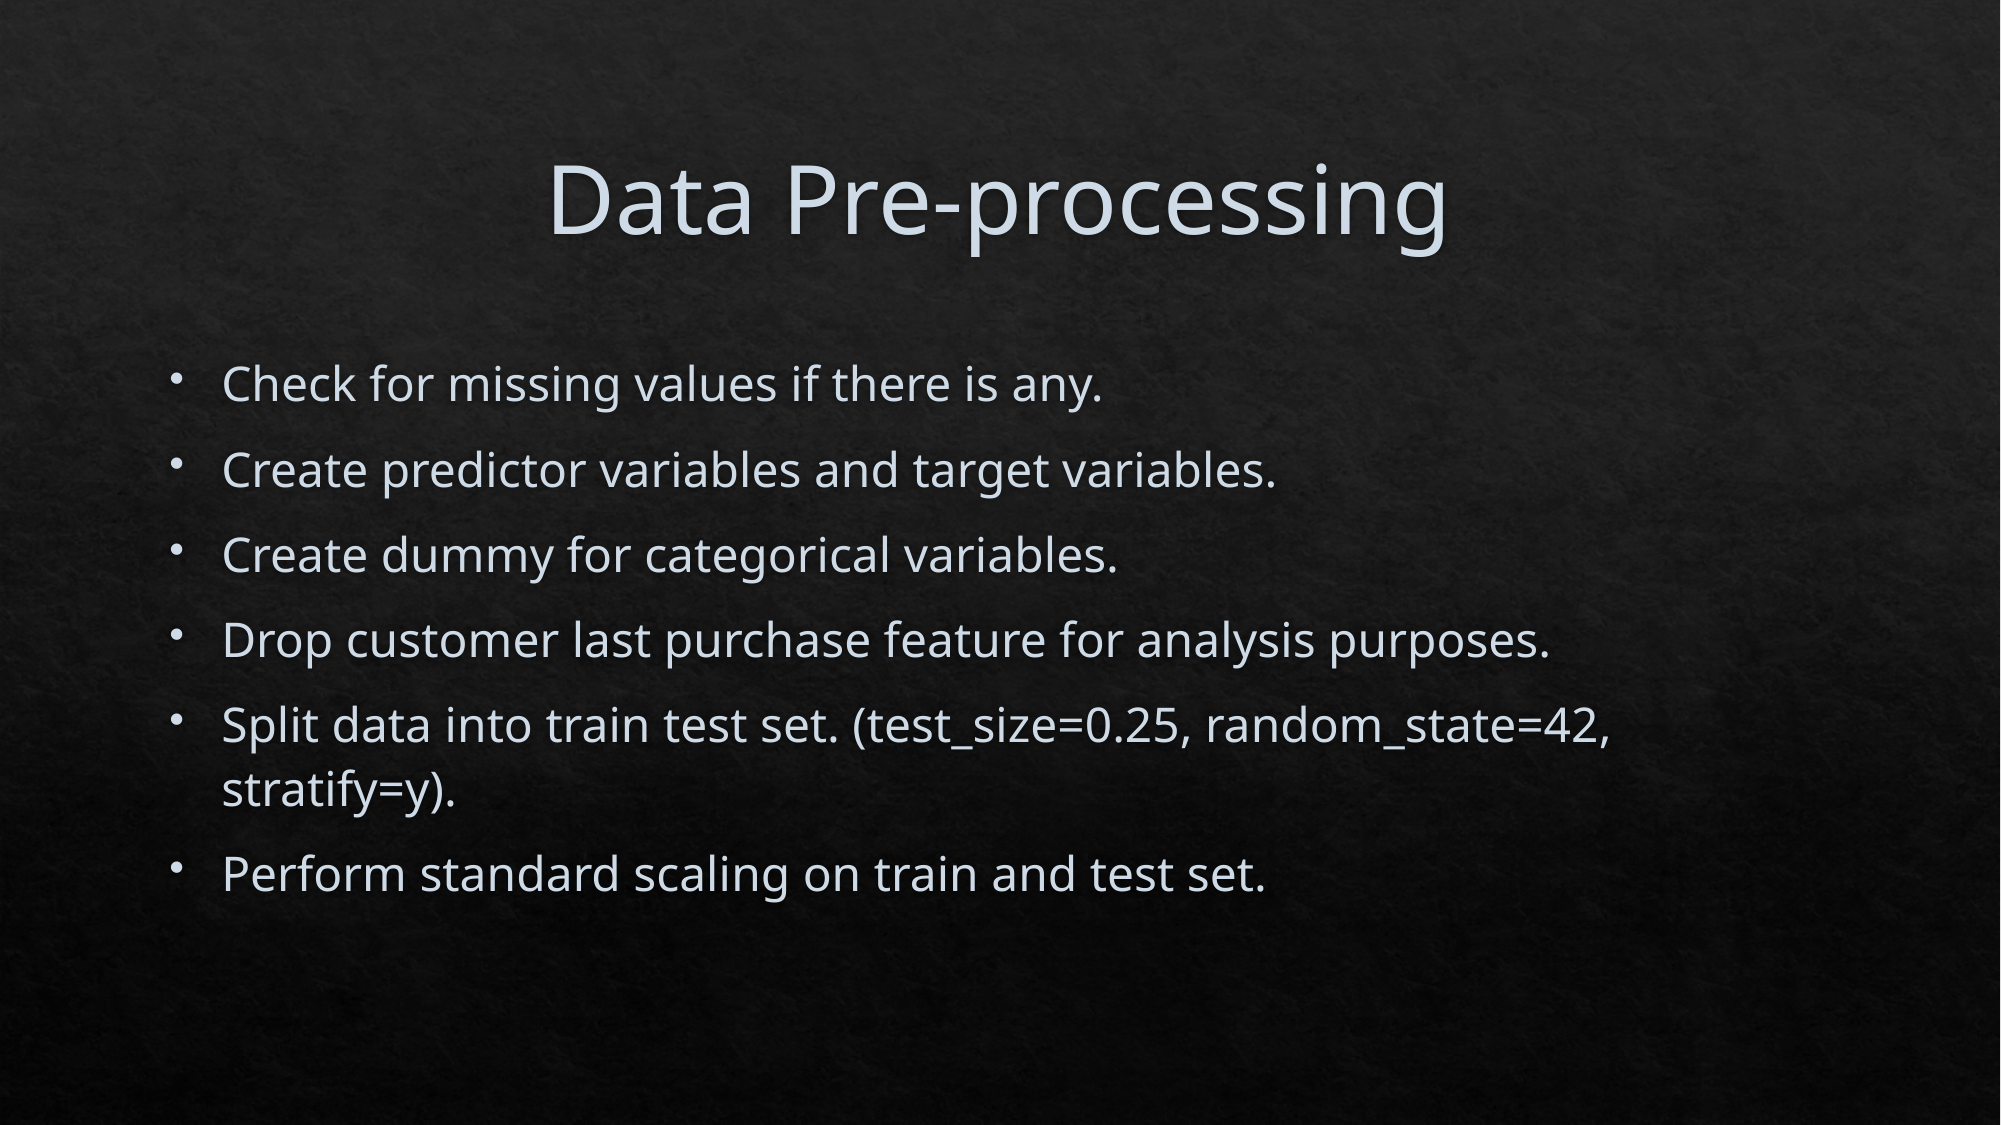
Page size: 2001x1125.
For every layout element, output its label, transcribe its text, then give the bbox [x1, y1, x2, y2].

title Data Pre-processing [149, 99, 1849, 307]
list Check for missing values if there is any. Create predictor variables and target variables. Create dummy for categorical variables. Drop customer last purchase feature for analysis purposes. Split data into train test set. (test_size=0.25, random_state=42, stratify=y). Perform standard scaling on train and test set. [149, 340, 1849, 950]
